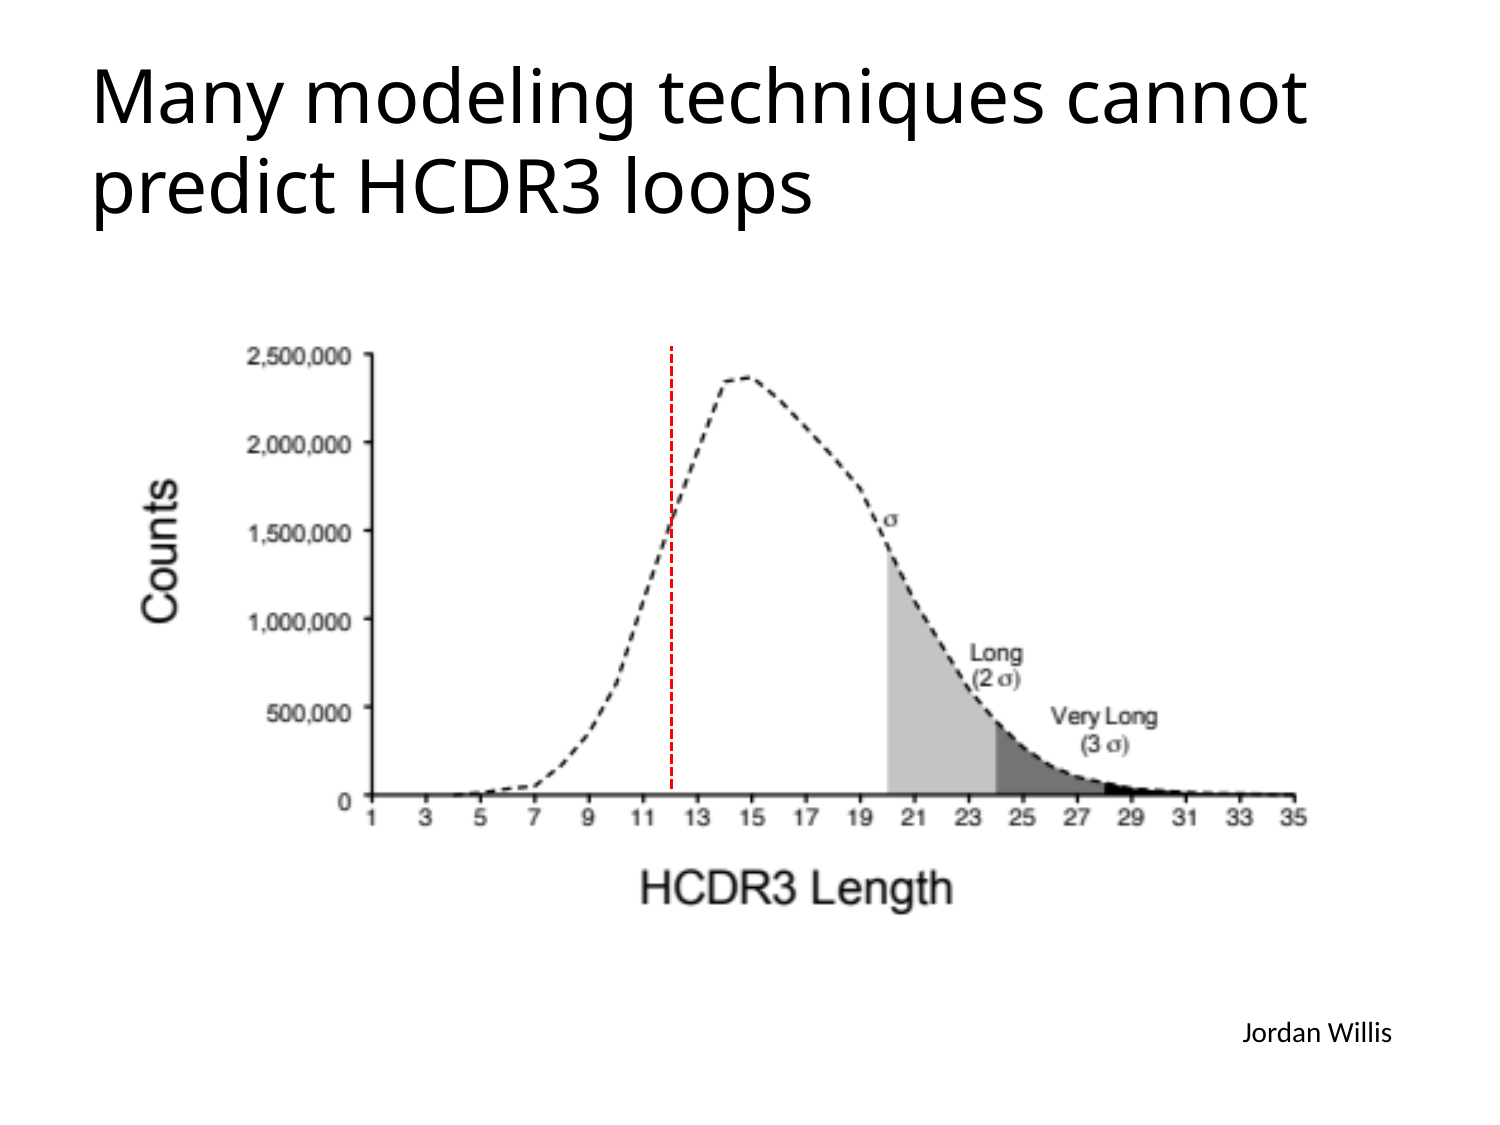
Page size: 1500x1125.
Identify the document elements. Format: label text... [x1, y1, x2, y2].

text_box Jordan Willis [1227, 1006, 1408, 1057]
picture [91, 255, 1409, 953]
title Many modeling techniques cannot predict HCDR3 loops [75, 45, 1425, 233]
